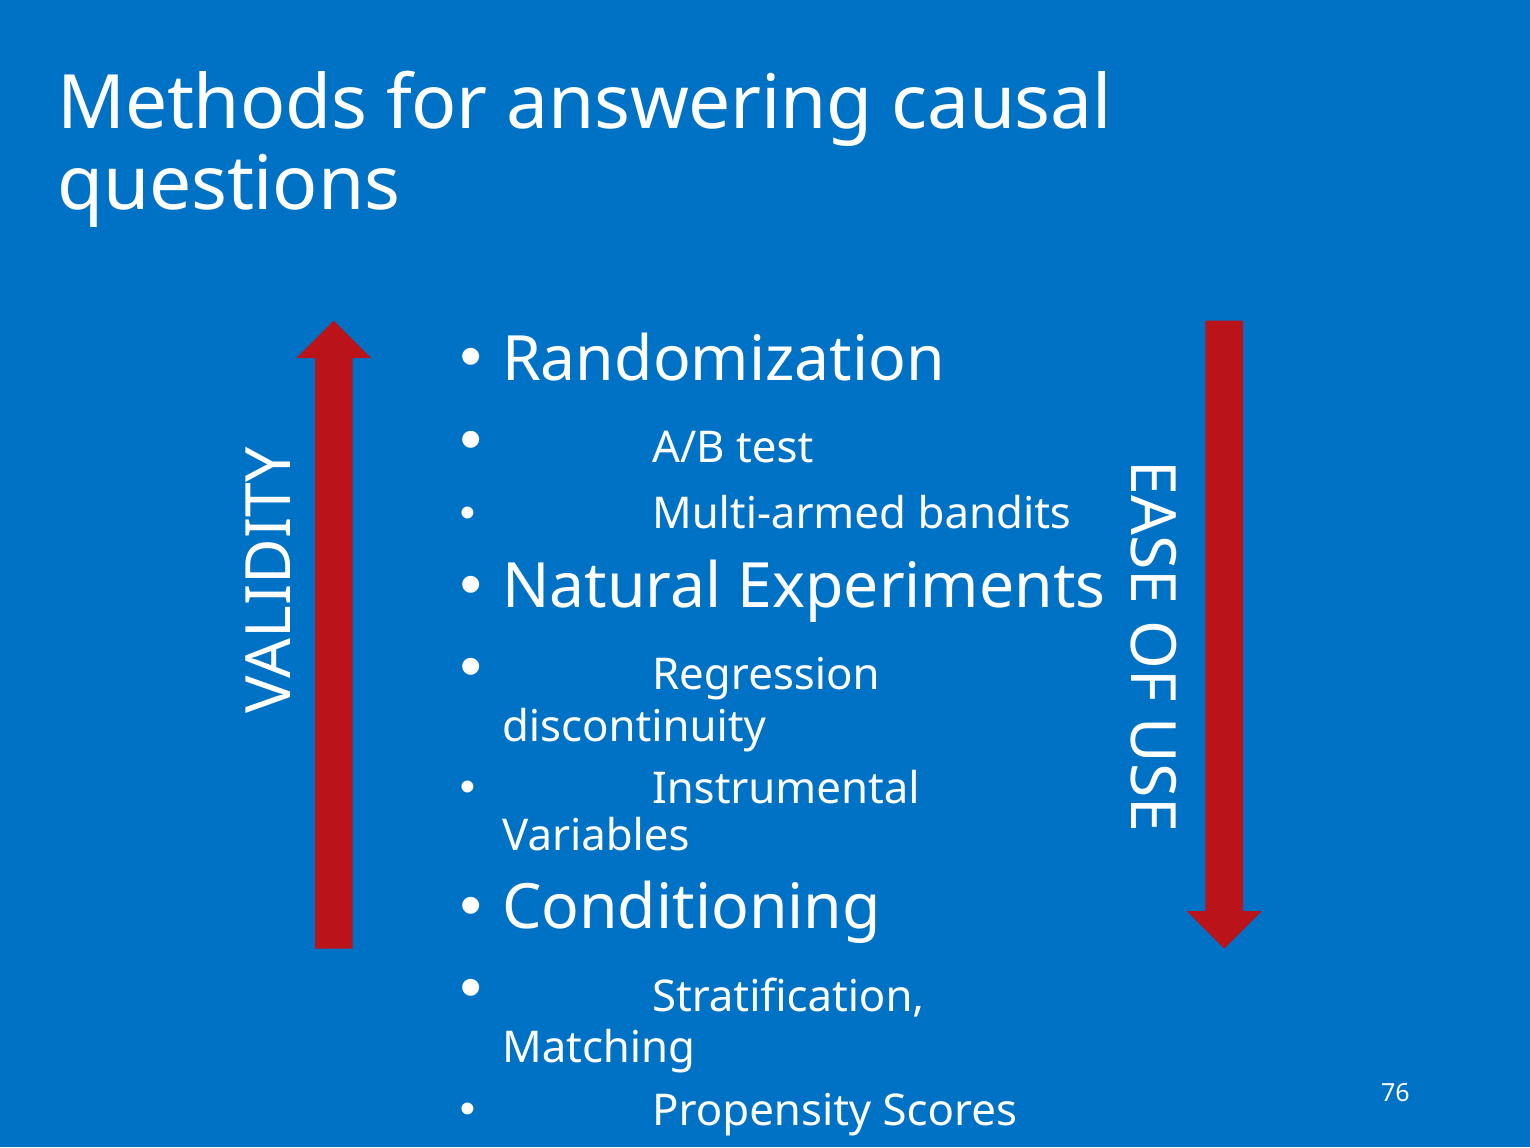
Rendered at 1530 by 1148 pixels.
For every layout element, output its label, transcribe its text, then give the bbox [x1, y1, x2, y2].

text_box VALIDITY [214, 442, 328, 732]
title Methods for answering causal questions [33, 48, 1497, 199]
list Randomization A/B test Multi-armed bandits Natural Experiments Regression discontinuity Instrumental Variables Conditioning Stratification, Matching Propensity Scores [435, 311, 1140, 1002]
text_box EASE OF USE [1093, 442, 1208, 839]
text_box [1186, 320, 1262, 949]
text_box [296, 320, 372, 949]
slide_number 76 [1080, 1063, 1425, 1125]
